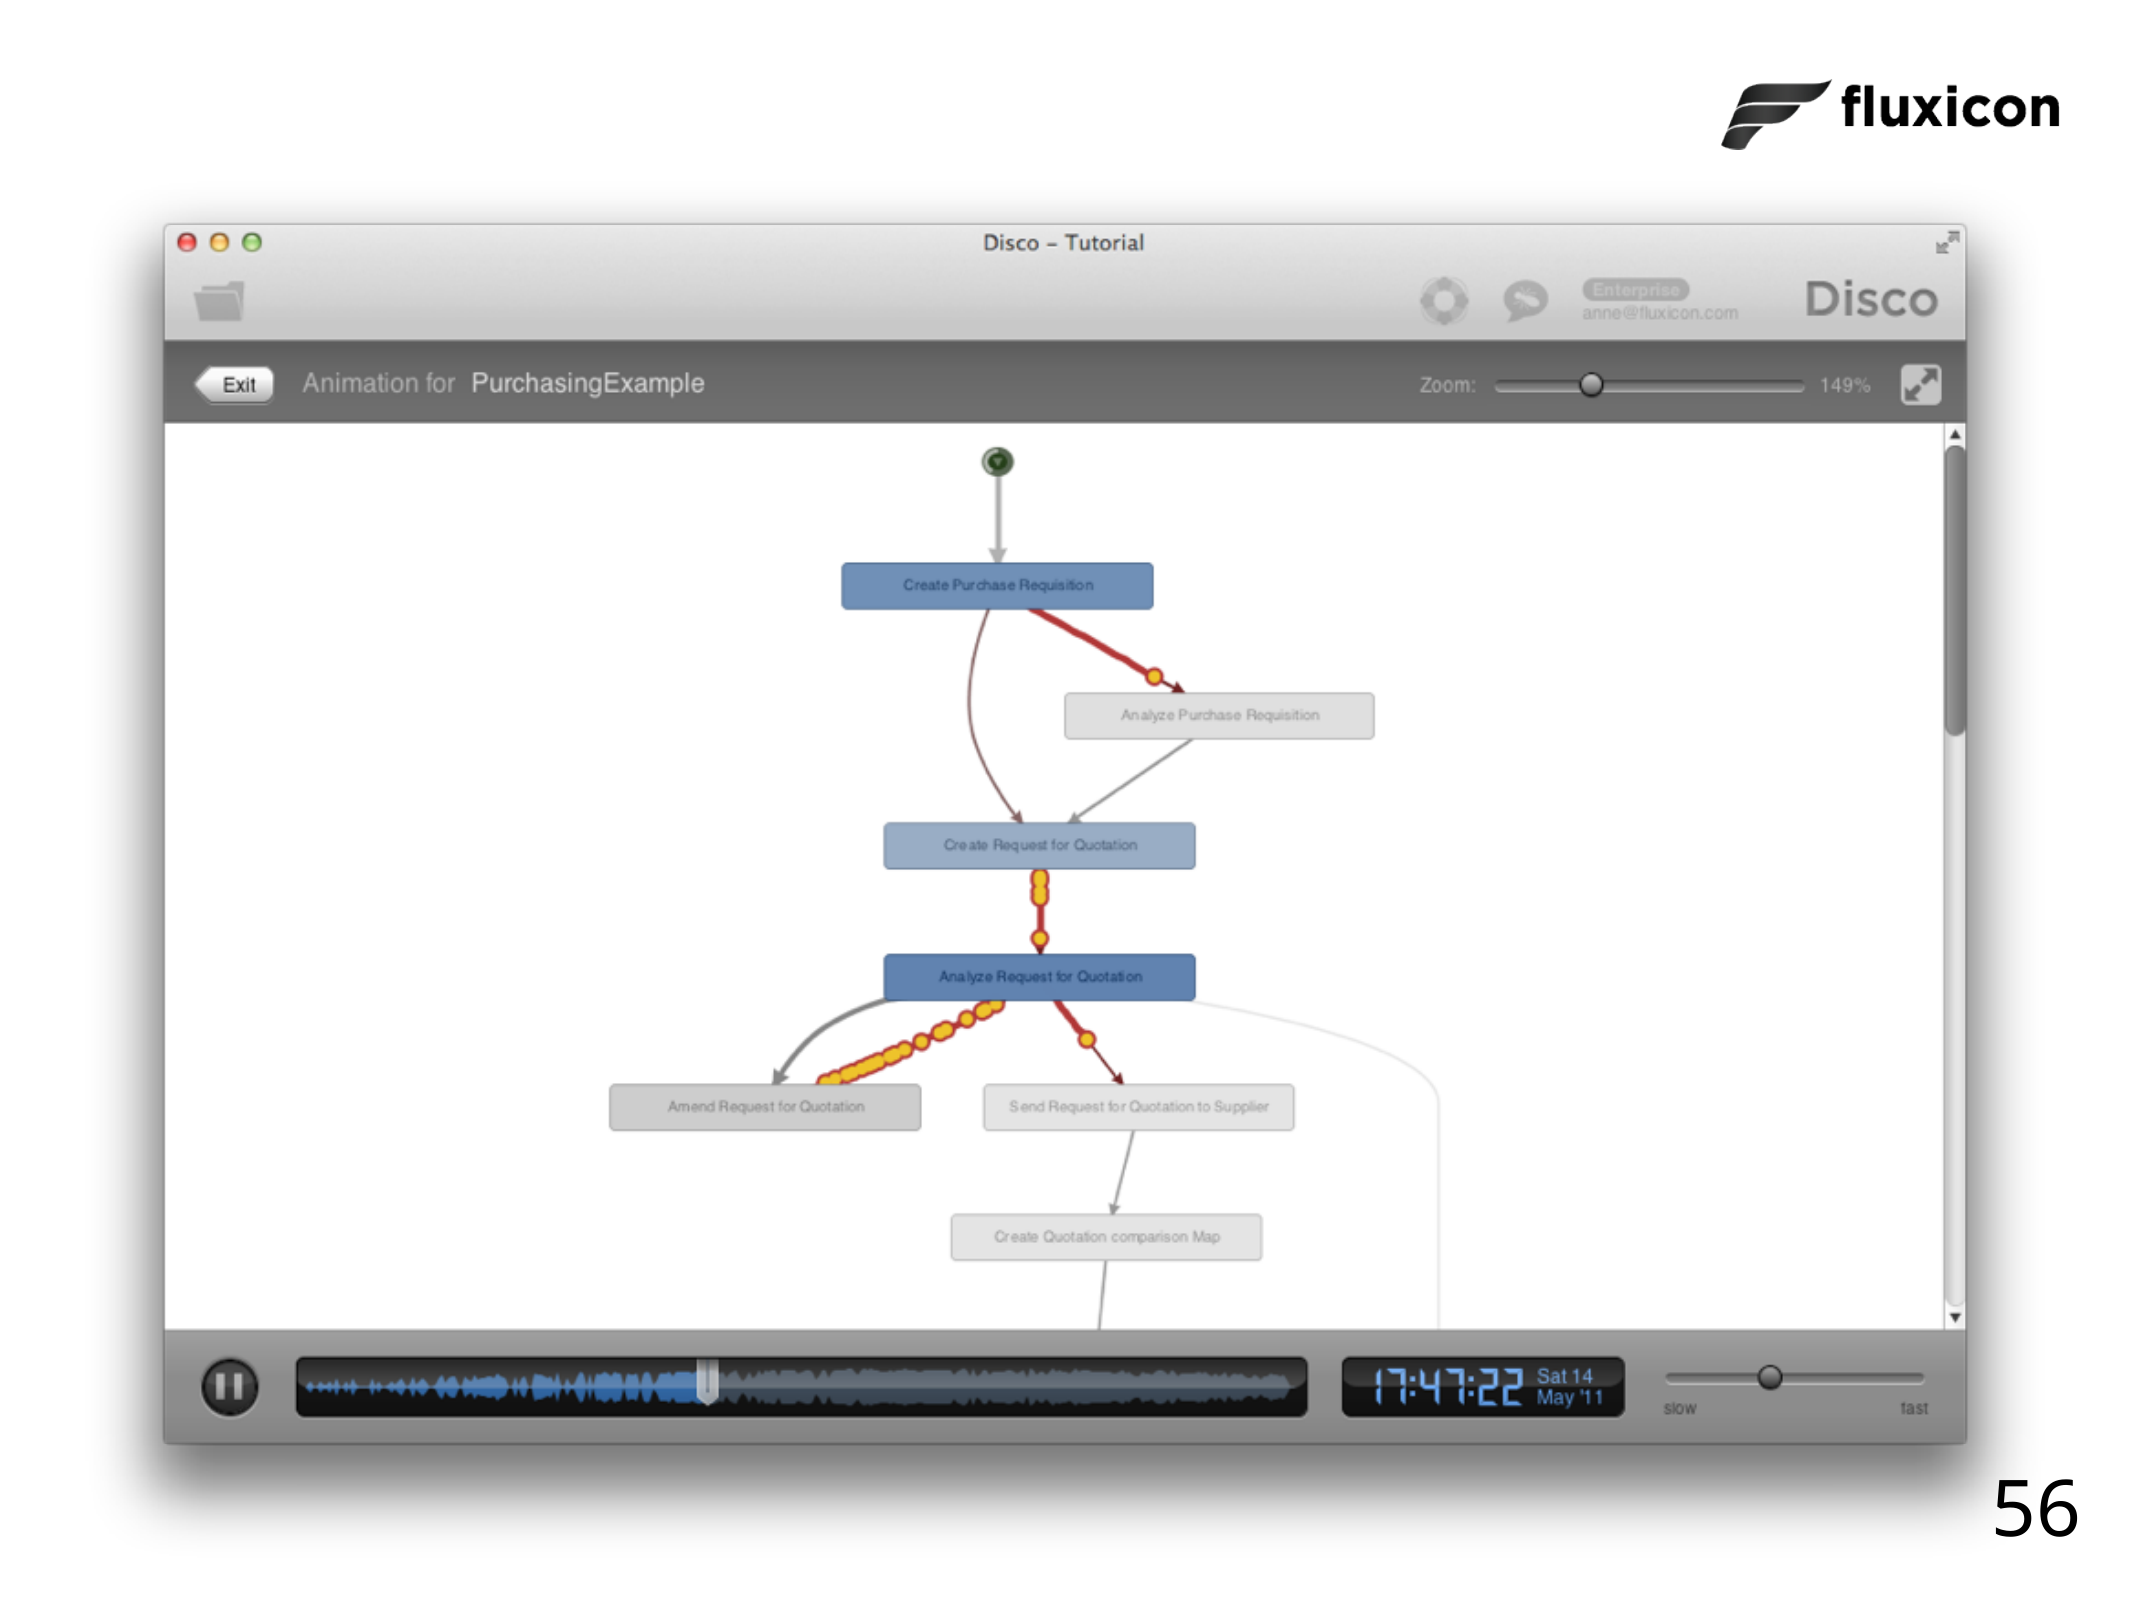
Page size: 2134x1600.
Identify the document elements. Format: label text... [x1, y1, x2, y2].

picture [1721, 78, 2063, 150]
picture [72, 168, 2059, 1572]
text_box 56 [2062, 1450, 2105, 1573]
